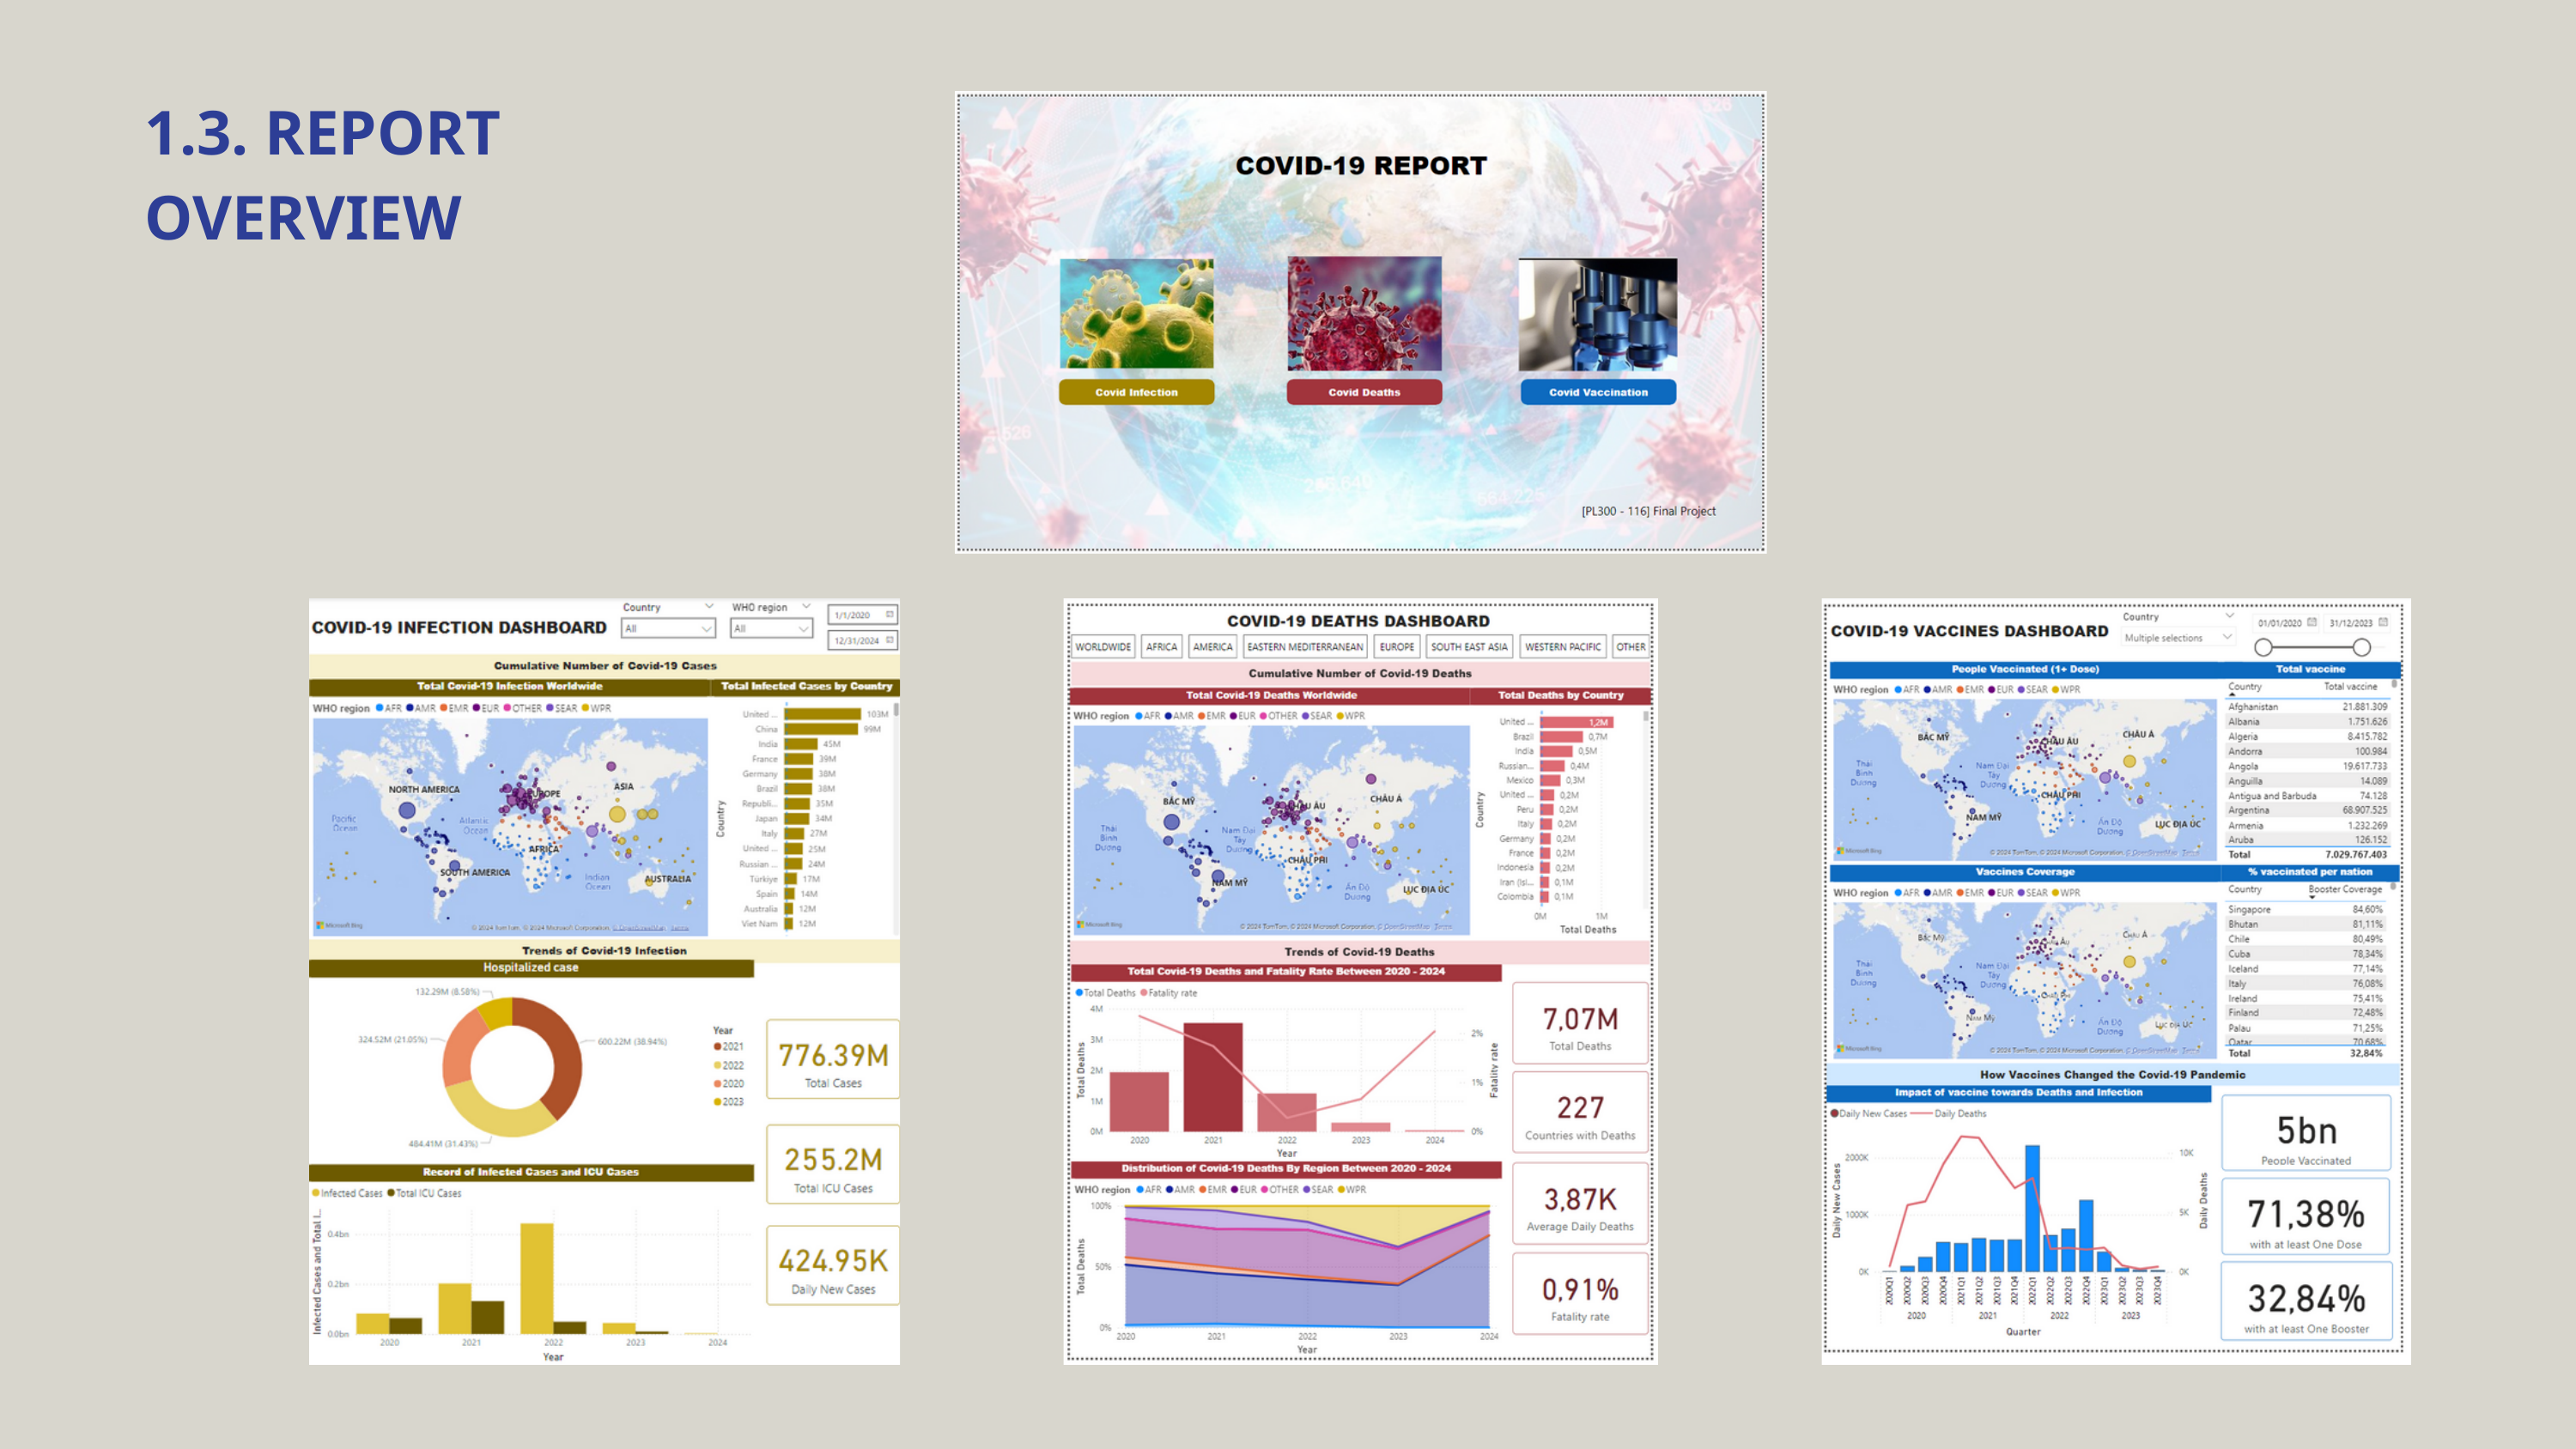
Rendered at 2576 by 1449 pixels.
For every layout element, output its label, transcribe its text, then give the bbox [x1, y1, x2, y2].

text_box [1821, 598, 2411, 1365]
text_box [955, 91, 1767, 554]
text_box [1063, 598, 1658, 1365]
text_box [309, 598, 901, 1365]
text_box 1.3. REPORT OVERVIEW [144, 82, 562, 252]
